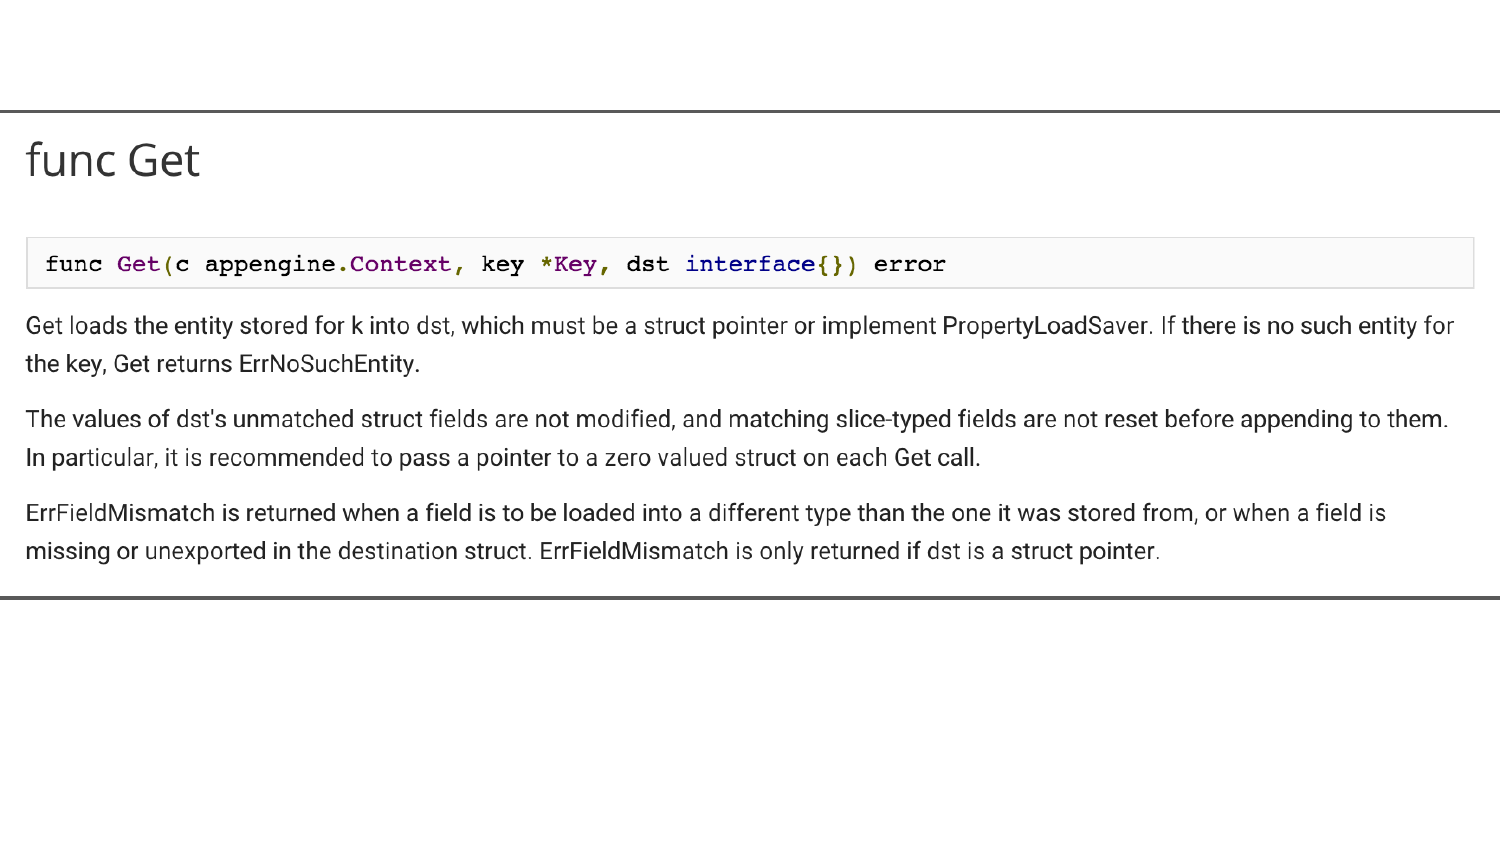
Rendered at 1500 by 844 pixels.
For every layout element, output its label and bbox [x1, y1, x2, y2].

picture [0, 113, 1500, 597]
